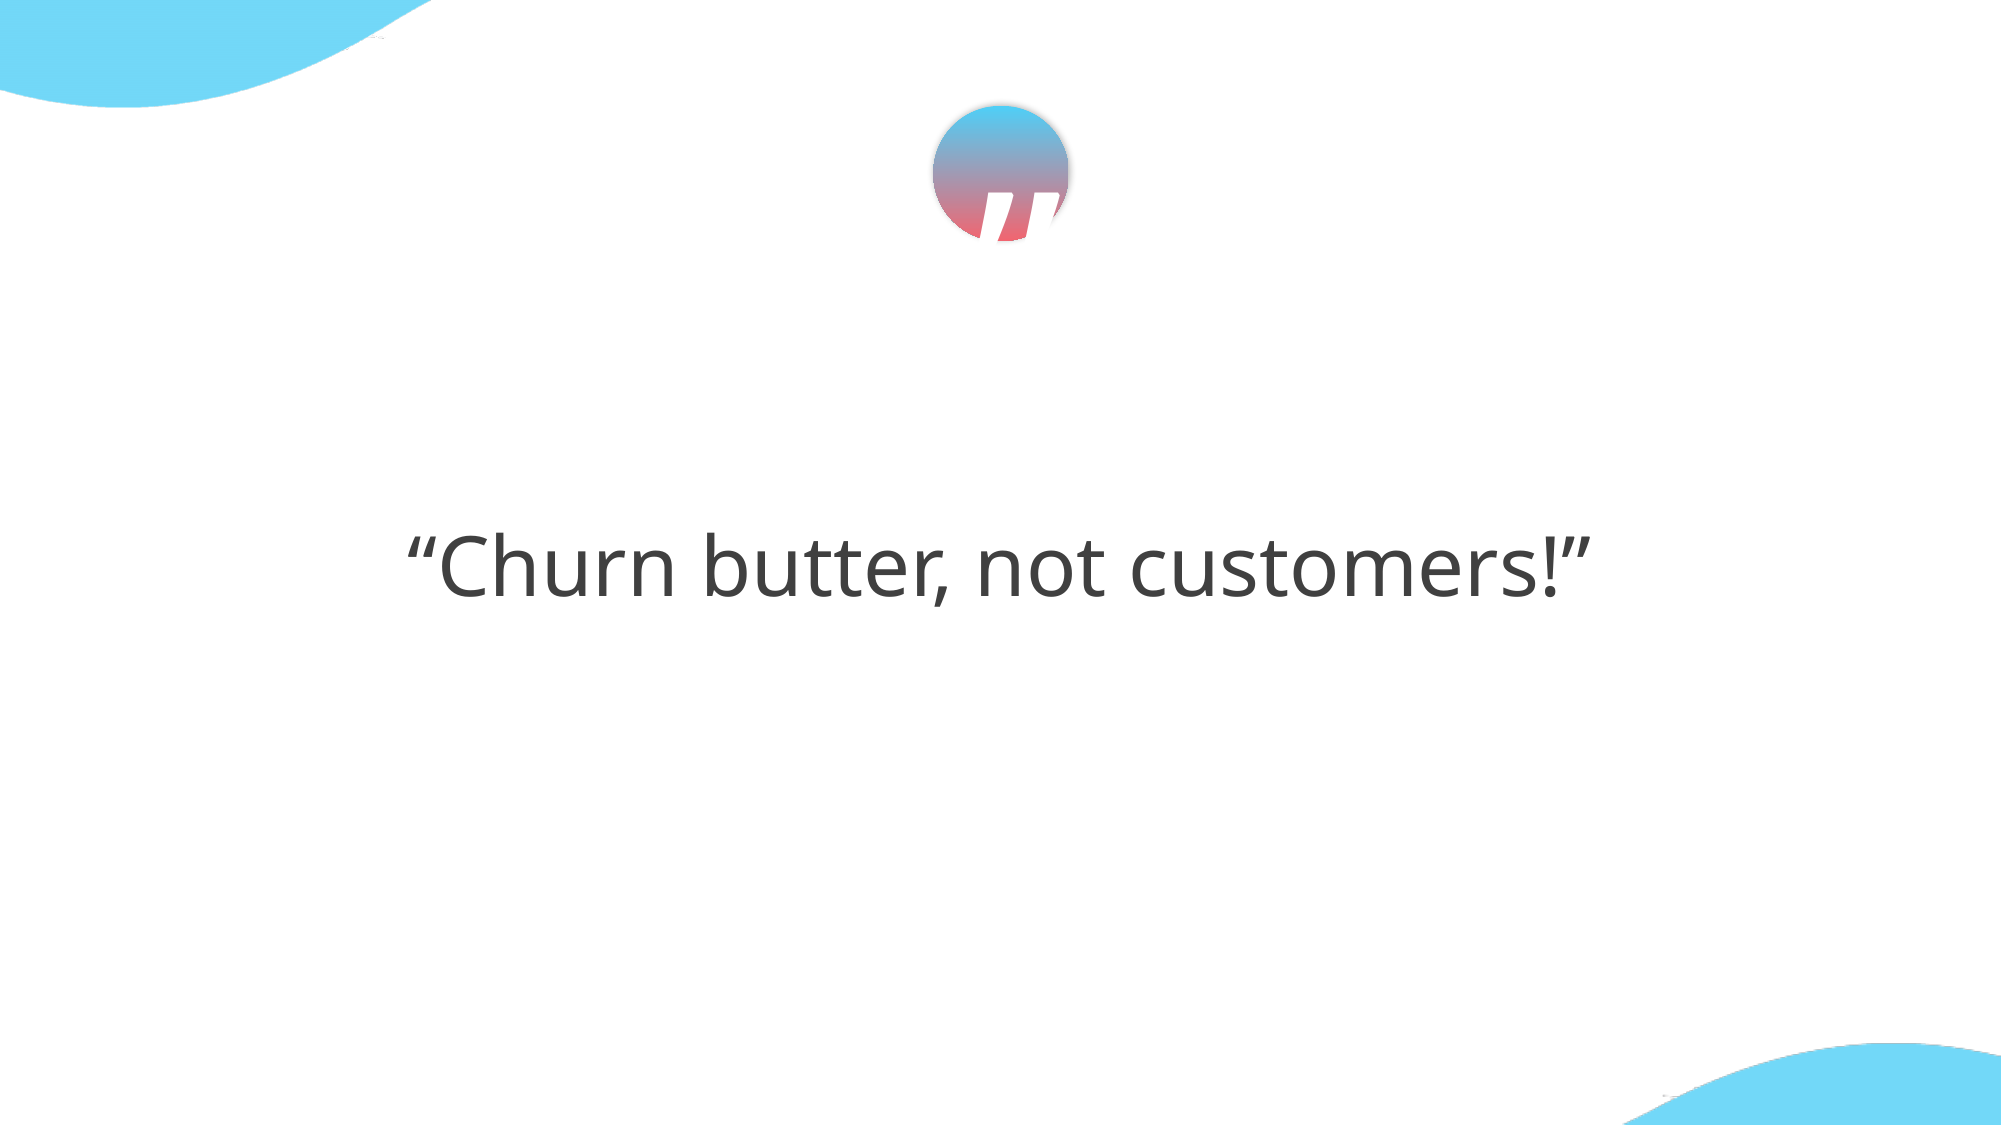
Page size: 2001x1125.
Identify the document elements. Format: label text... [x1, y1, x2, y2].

text_box ” [953, 153, 1049, 242]
picture [1592, 1022, 2000, 1125]
text_box [933, 105, 1069, 222]
picture [0, 0, 463, 135]
text_box “Churn butter, not customers!” [0, 402, 2000, 737]
